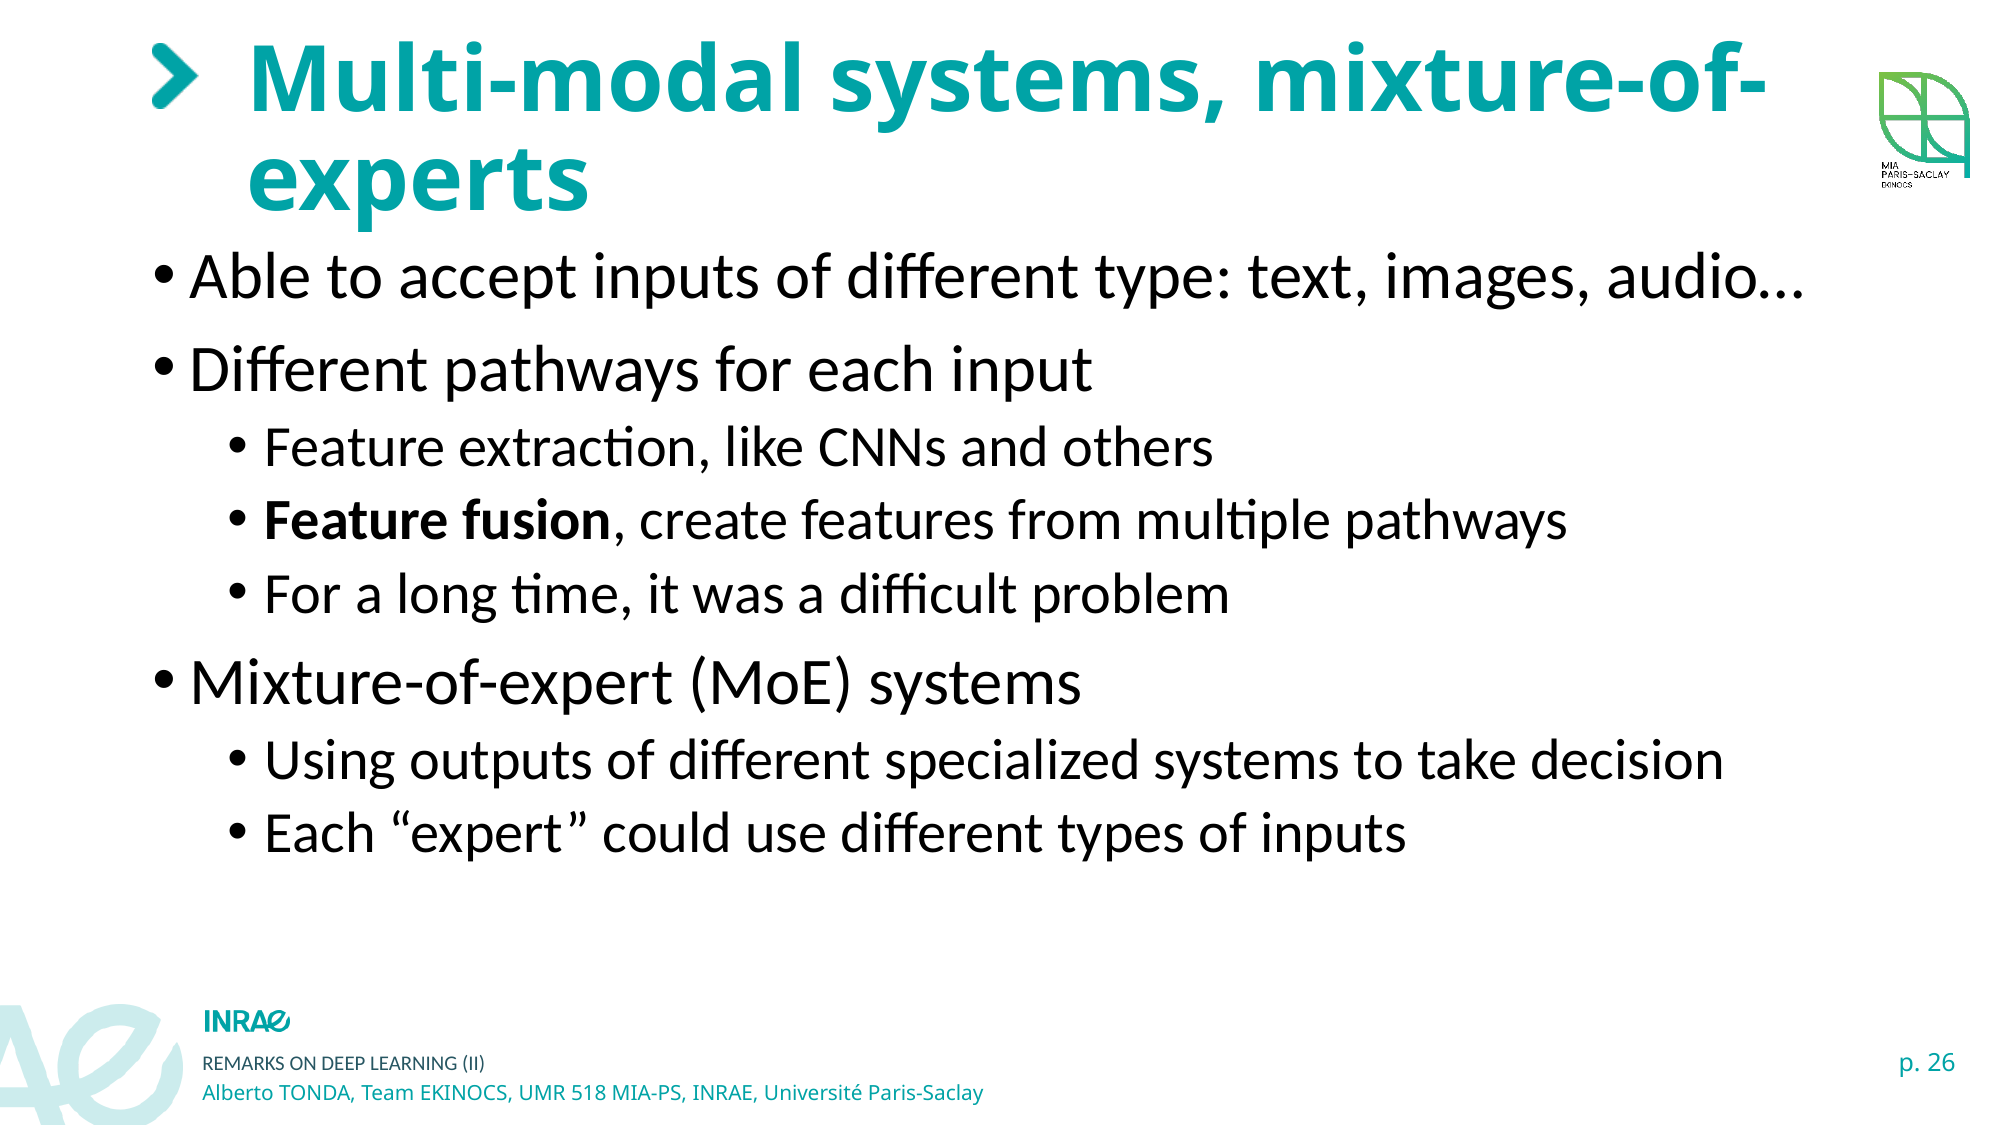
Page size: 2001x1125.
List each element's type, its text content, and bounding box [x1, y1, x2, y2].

picture [1862, 54, 1986, 205]
list Able to accept inputs of different type: text, images, audio… Different pathways for each input Feature extraction, like CNNs and others Feature fusion, create features from multiple pathways For a long time, it was a difficult problem Mixture-of-expert (MoE) systems Using outputs of different specialized systems to take decision Each “expert” could use different types of inputs [137, 233, 1863, 1001]
title Multi-modal systems, mixture-of-experts [137, 59, 1863, 203]
picture [324, 1058, 329, 1069]
picture [0, 996, 329, 1125]
picture [152, 43, 200, 109]
